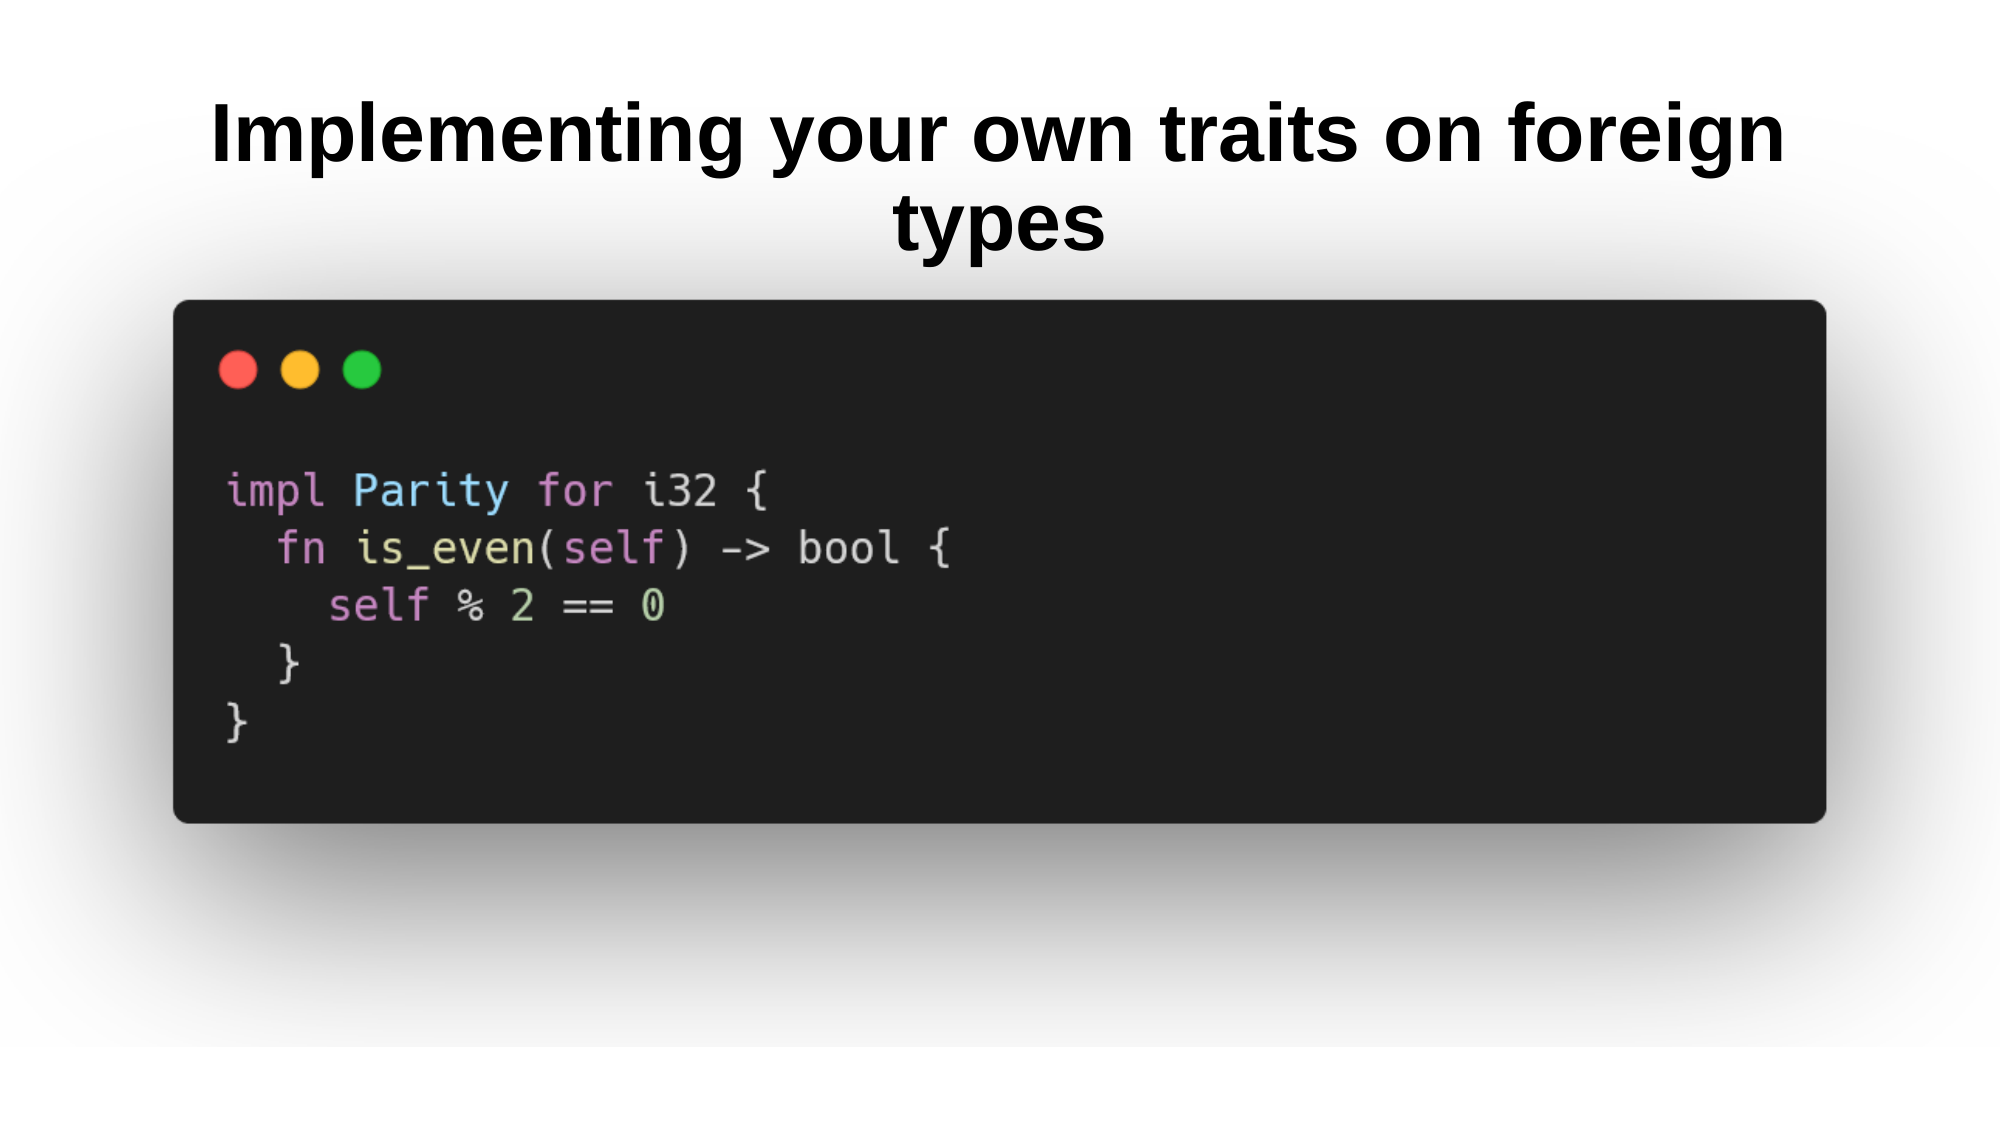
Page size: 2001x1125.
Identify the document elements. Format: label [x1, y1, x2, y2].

picture [0, 77, 2000, 1048]
